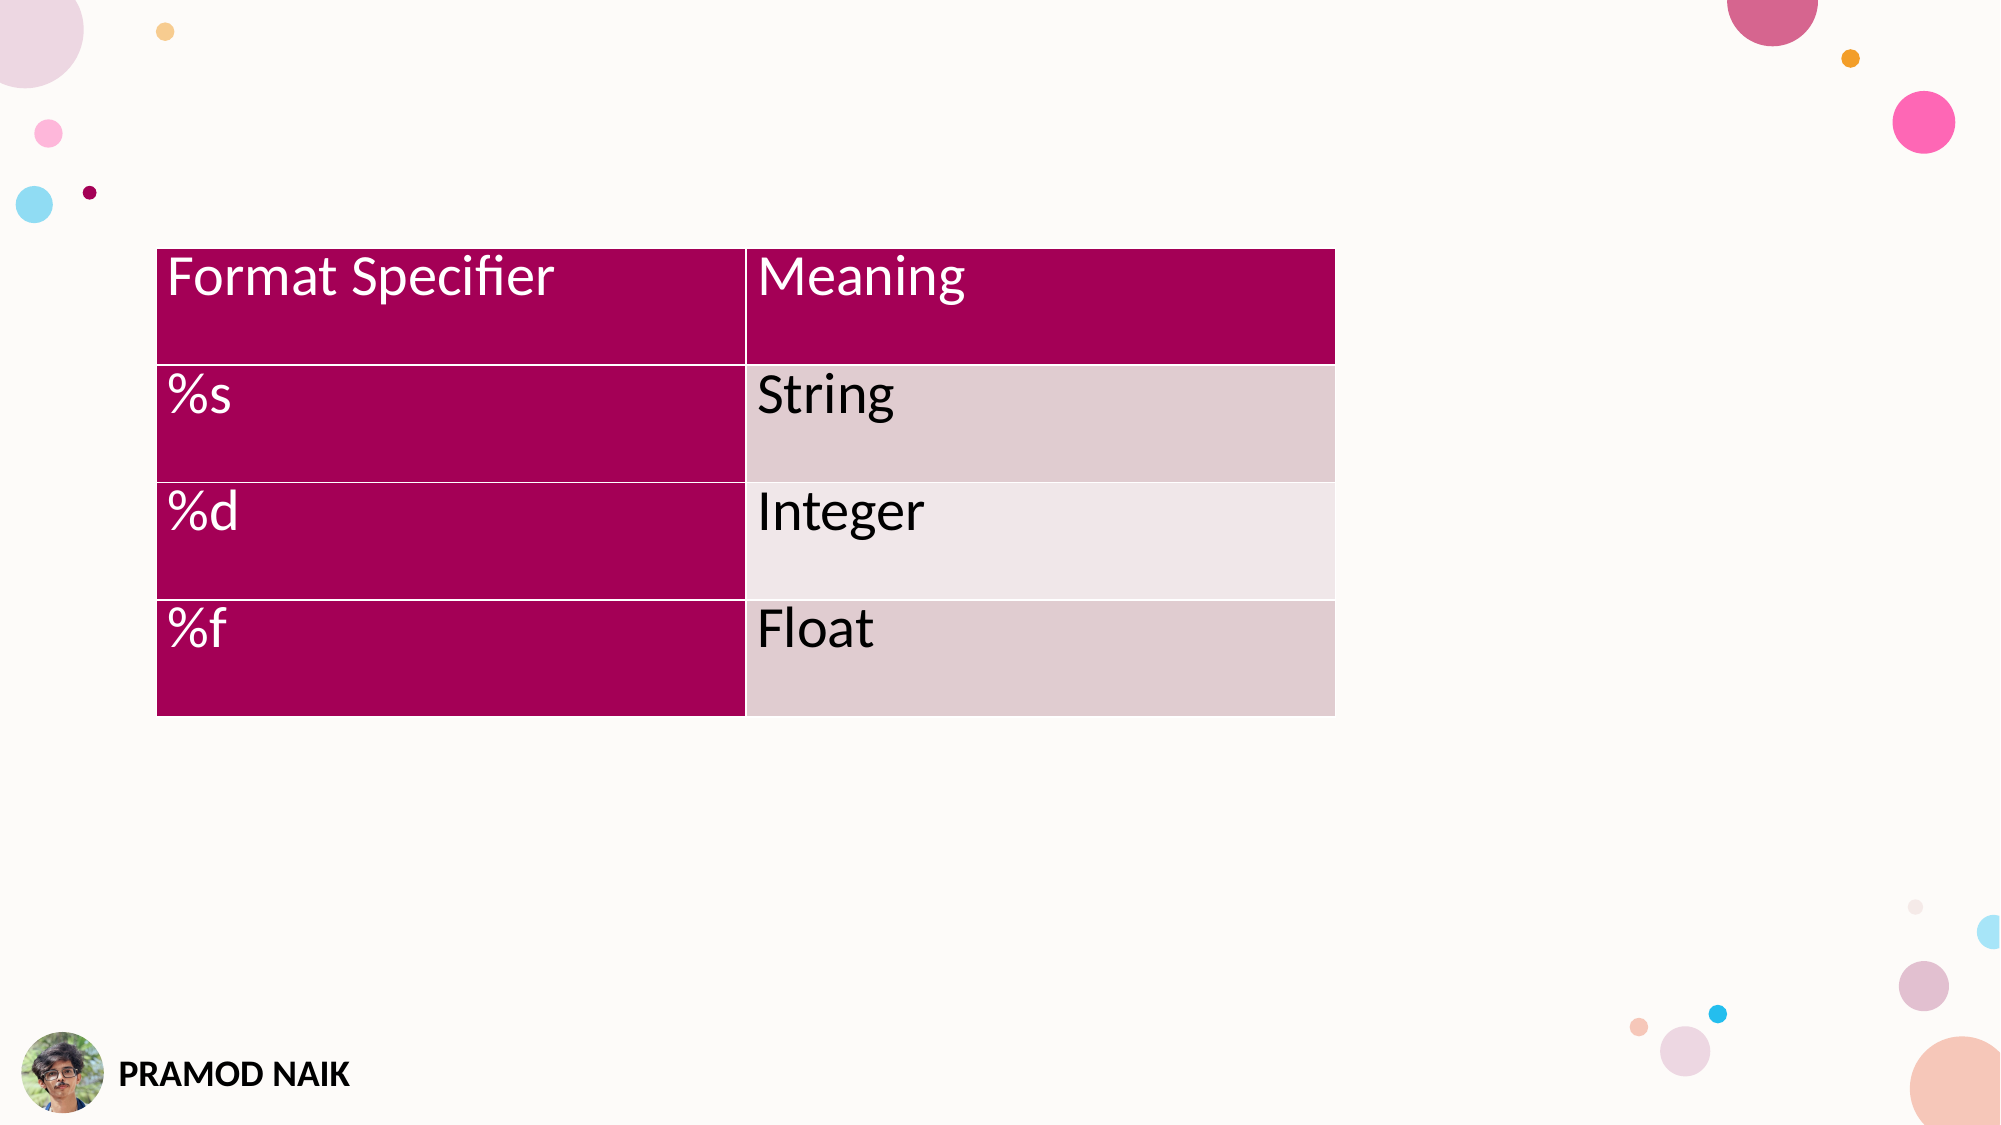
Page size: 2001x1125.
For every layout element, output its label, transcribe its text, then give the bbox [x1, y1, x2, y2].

table_cell String [747, 366, 1335, 482]
table_cell Integer [747, 483, 1335, 599]
table_cell %s [157, 366, 745, 482]
table_cell Float [747, 601, 1335, 716]
table_header Meaning [747, 249, 1335, 364]
picture [21, 1031, 104, 1114]
table_cell %f [157, 601, 745, 716]
table_header Format Specifier [157, 249, 745, 364]
table_cell %d [157, 483, 745, 599]
